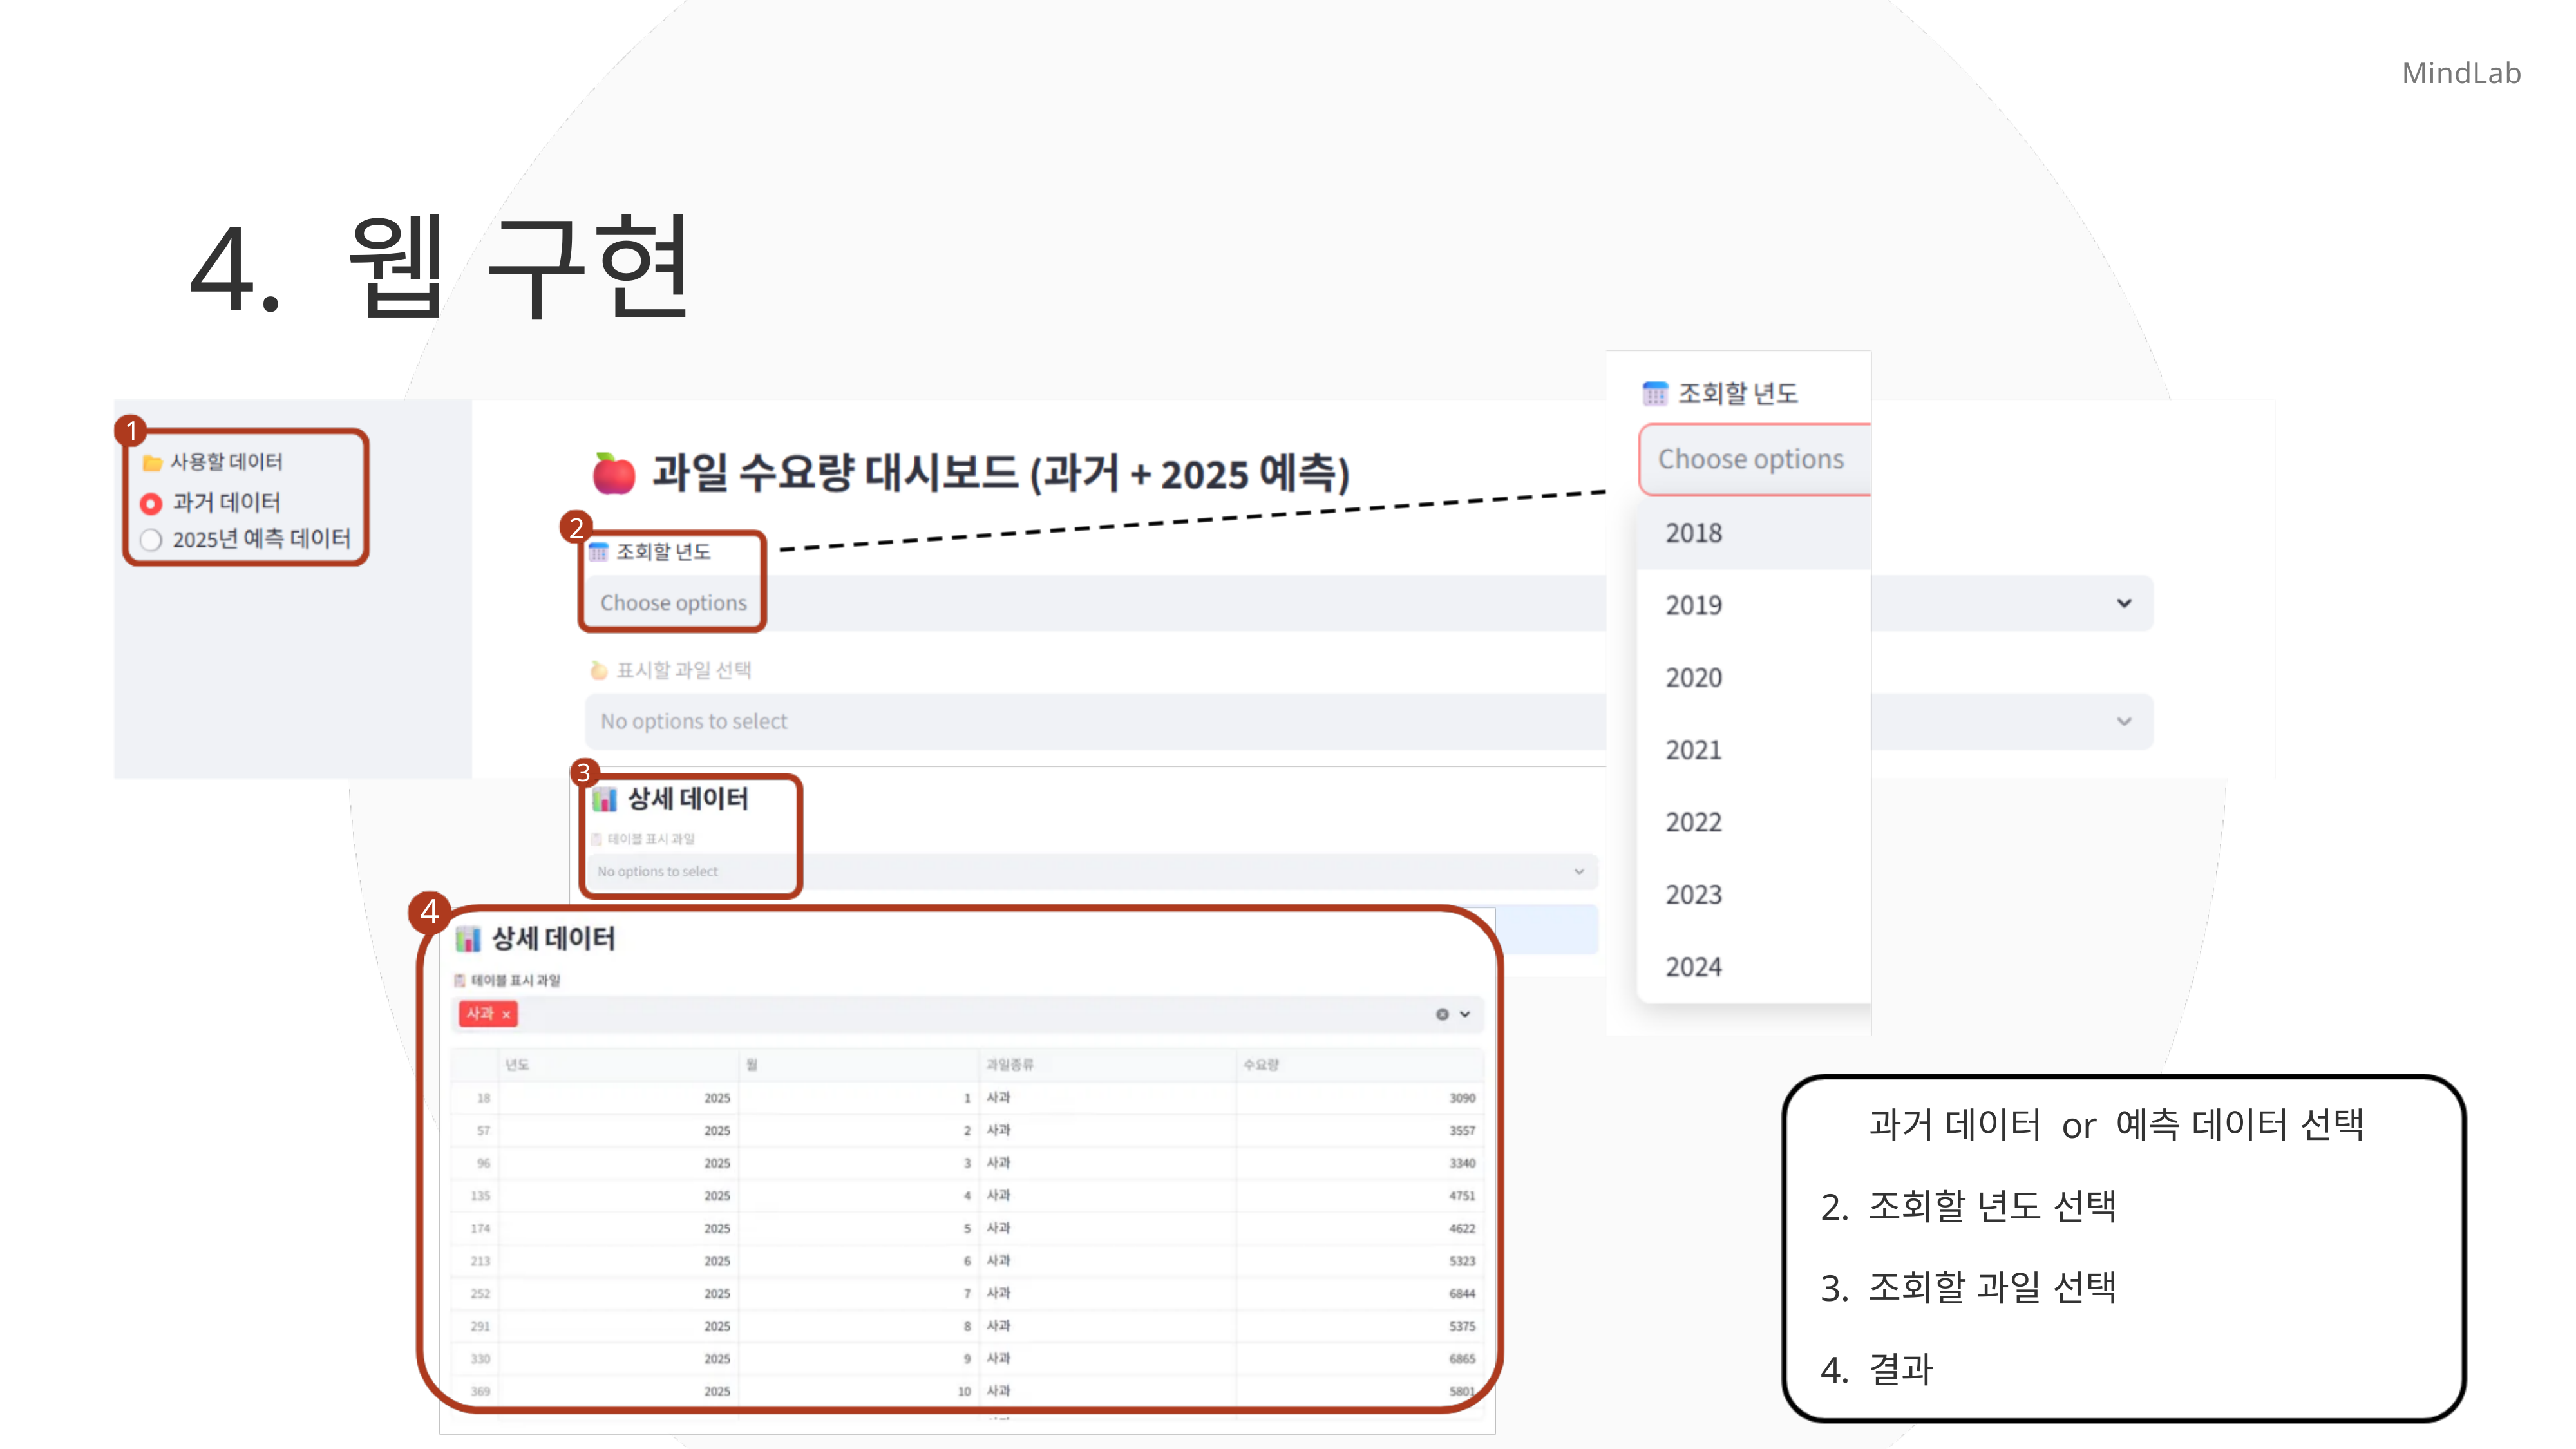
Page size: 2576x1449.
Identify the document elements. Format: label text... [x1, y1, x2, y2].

picture [112, 0, 2469, 1449]
text_box 4. 웹 구현 [189, 171, 341, 370]
text_box MindLab [2385, 53, 2523, 94]
